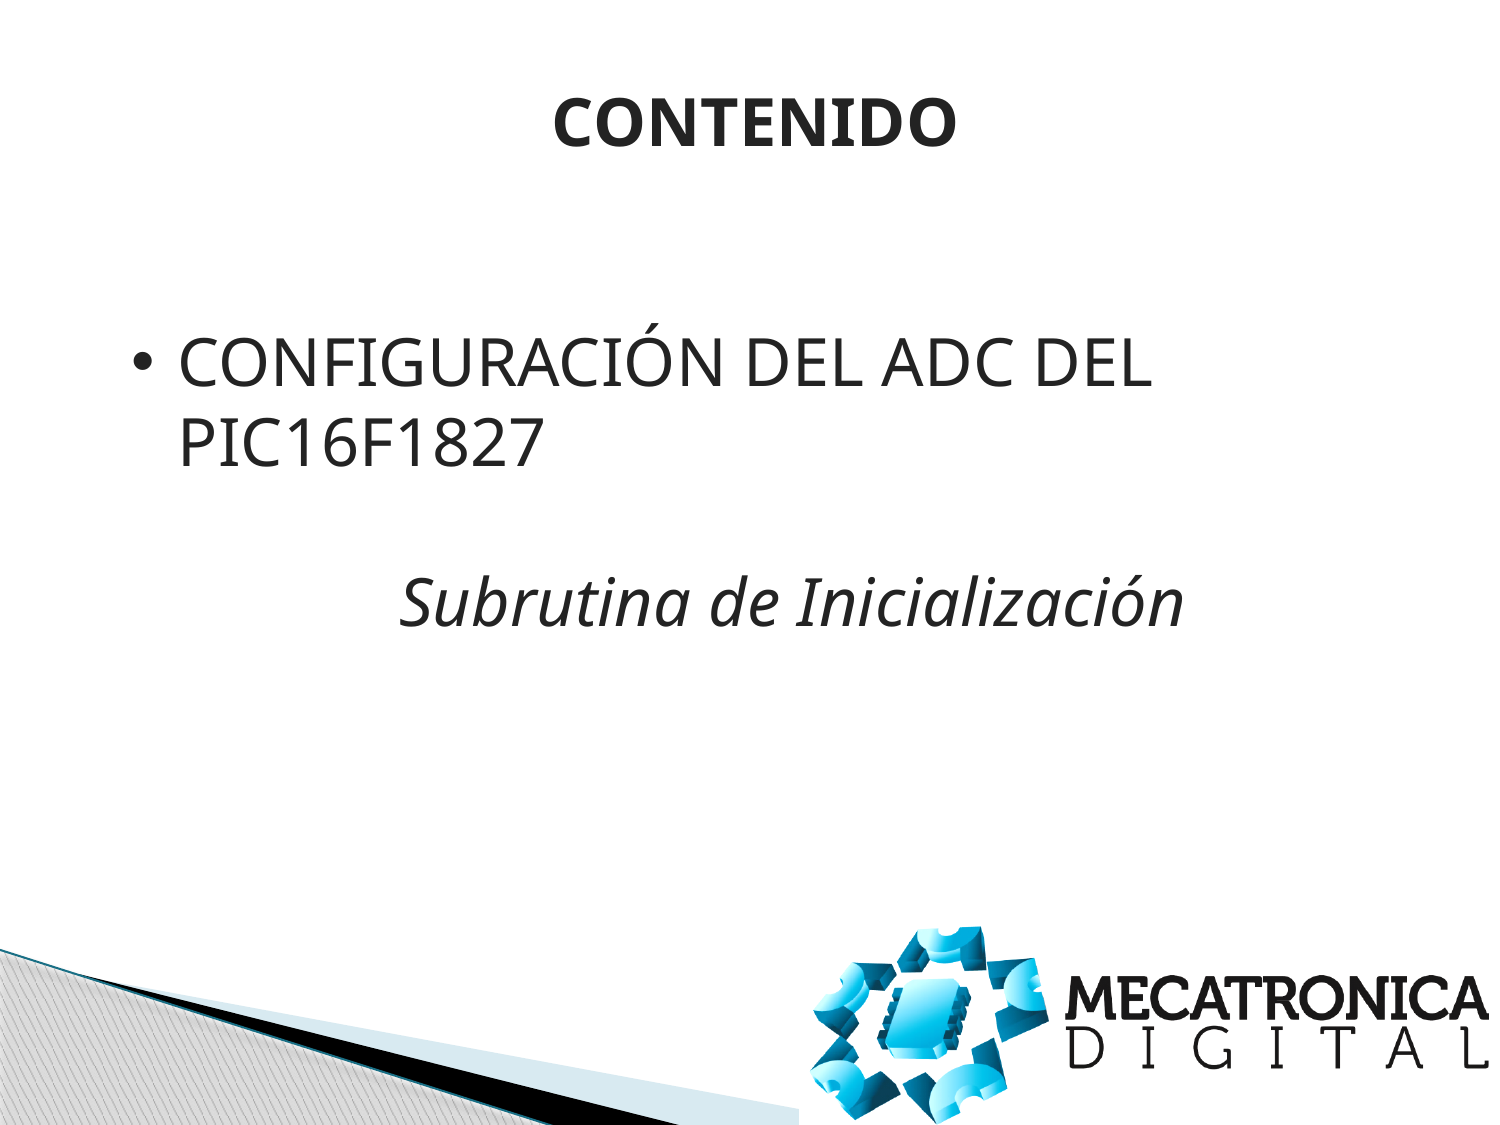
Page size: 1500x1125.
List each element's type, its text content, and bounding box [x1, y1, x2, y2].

text_box CONTENIDO CONFIGURACIÓN DEL ADC DEL PIC16F1827 Subrutina de Inicialización [37, 85, 1475, 874]
picture [798, 919, 1500, 1125]
